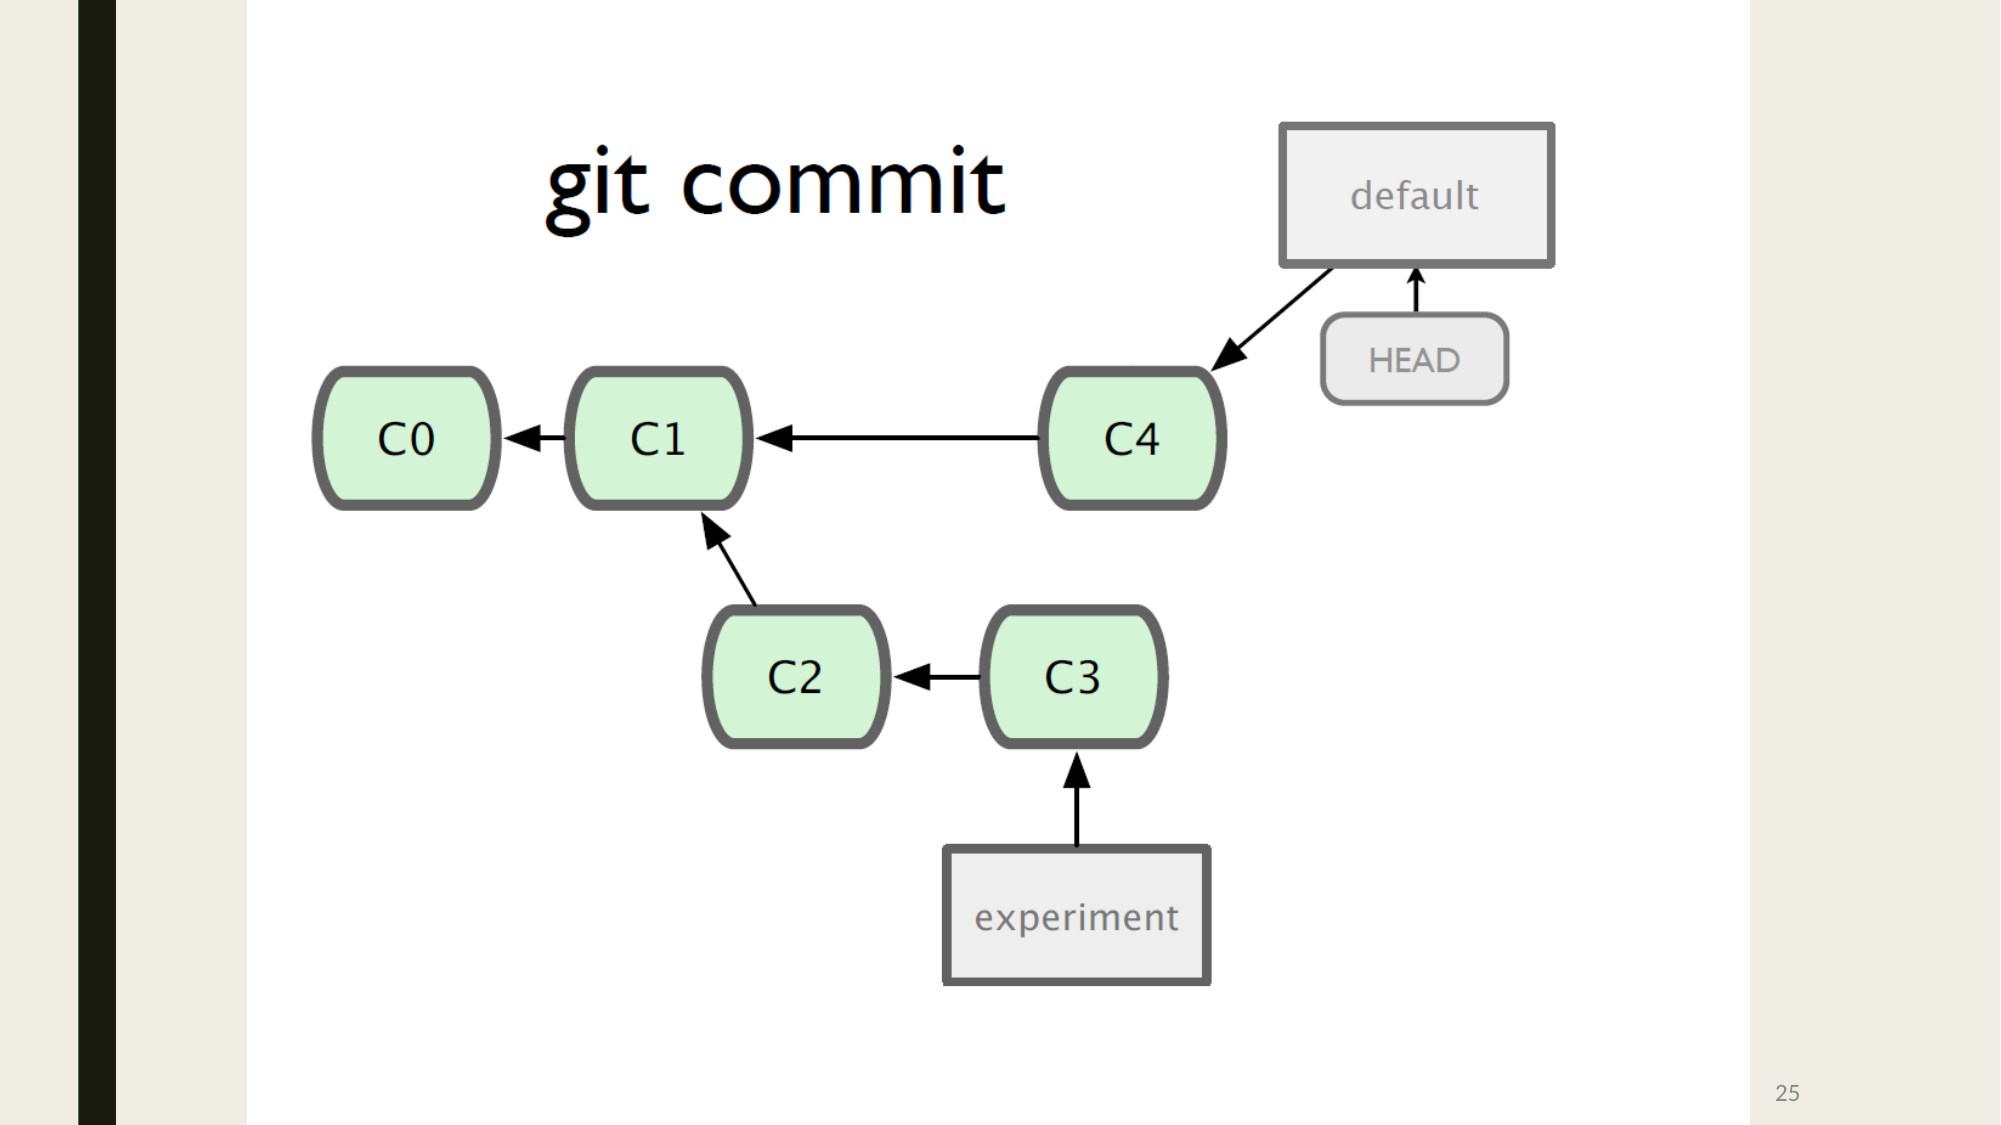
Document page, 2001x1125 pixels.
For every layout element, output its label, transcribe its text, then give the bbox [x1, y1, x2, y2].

picture [247, 0, 1750, 1125]
slide_number 25 [1750, 1058, 1816, 1125]
